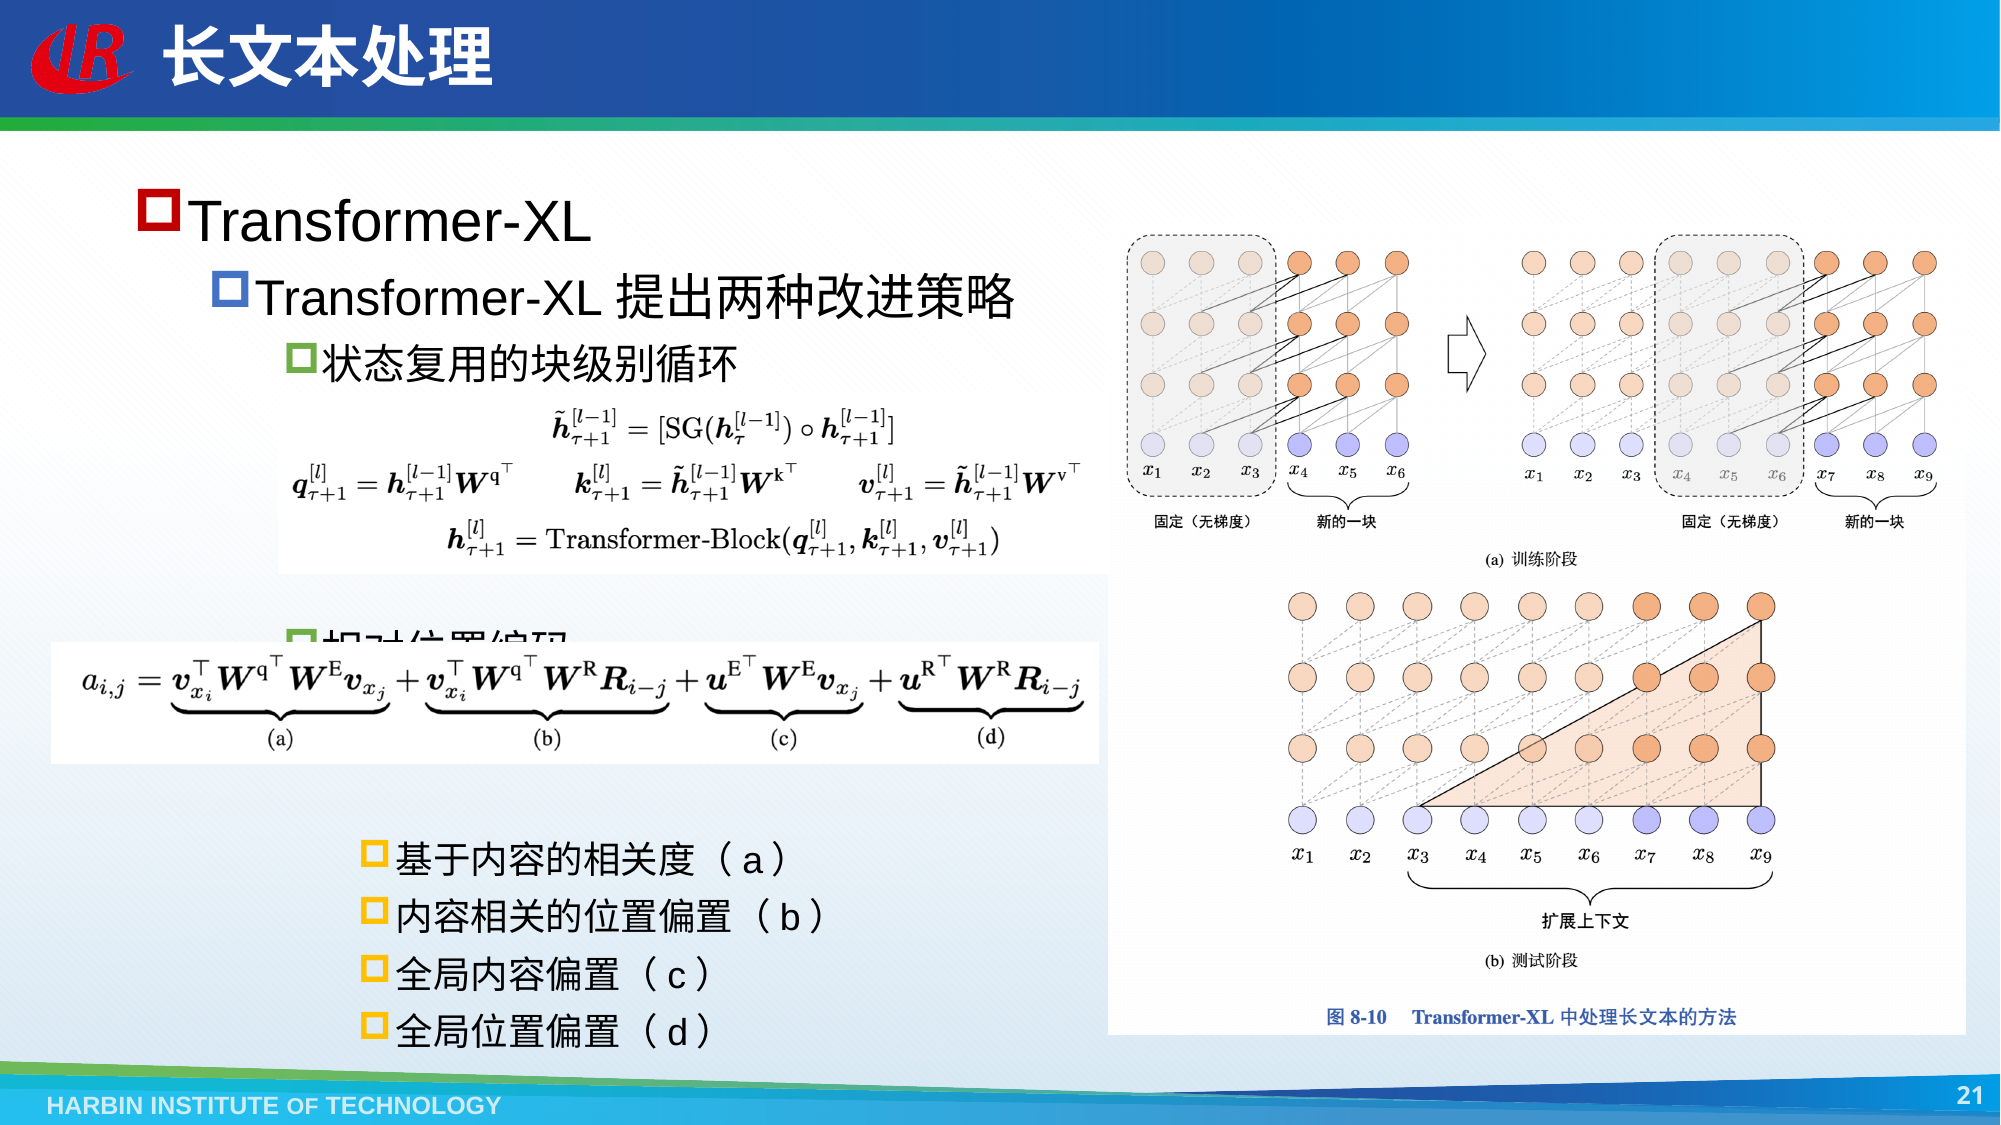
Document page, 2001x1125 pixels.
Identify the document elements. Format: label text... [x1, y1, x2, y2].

slide_number 21 [1623, 1072, 2000, 1110]
title 长文本处理 [145, 16, 1035, 96]
picture [278, 223, 1966, 1035]
list Transformer-XL Transformer-XL提出两种改进策略 状态复用的块级别循环 相对位置编码 基于内容的相关度（a） 内容相关的位置偏置（b） 全局内容偏置（c） 全局位置偏置（d） [118, 175, 1109, 1047]
picture [0, 0, 2000, 131]
picture [0, 1061, 2000, 1125]
footer HARBIN INSTITUTE OF TECHNOLOGY [31, 1081, 843, 1125]
picture [51, 642, 1099, 765]
